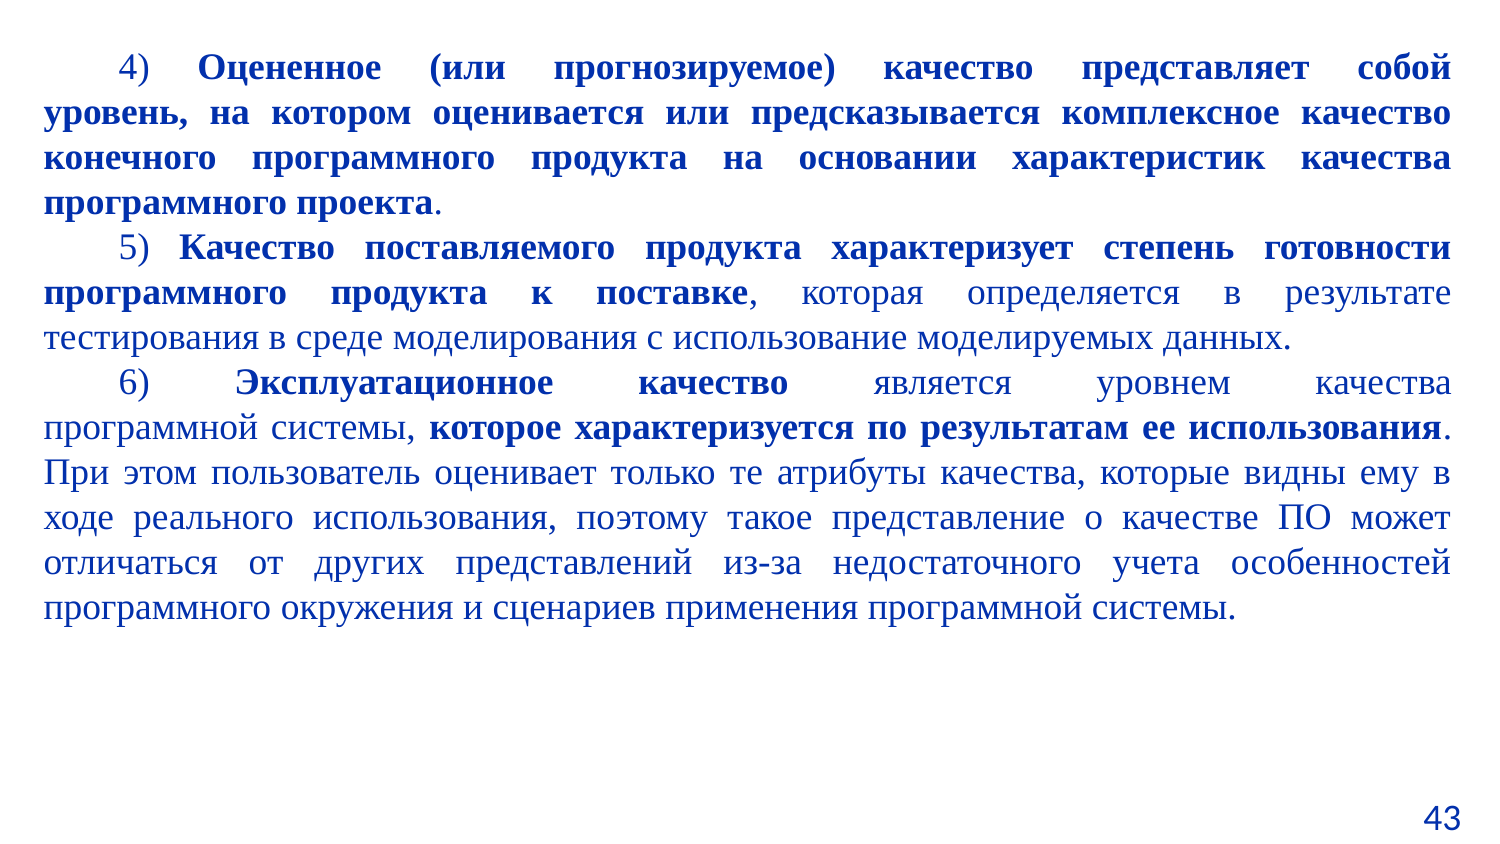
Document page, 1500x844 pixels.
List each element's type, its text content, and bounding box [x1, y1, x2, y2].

text_box 43 [1408, 785, 1500, 844]
text_box 4) Оцененное (или прогнозируемое) качество представляет собой уровень, на котором оценивается или предсказывается комплексное качество конечного программного продукта на основании характеристик качества программного проекта. 5) Качество поставляемого продукта характеризует степень готовности программного продукта к поставке, которая определяется в результате тестирования в среде моделирования с использование моделируемых данных. 6) Эксплуатационное качество является уровнем качества программной системы, которое характеризуется по результатам ее использования. При этом пользователь оценивает только те атрибуты качества, которые видны ему в ходе реального использования, поэтому такое представление о качестве ПО может отличаться от других представлений из-за недостаточного учета особенностей программного окружения и сценариев применения программной системы. [28, 34, 1467, 635]
